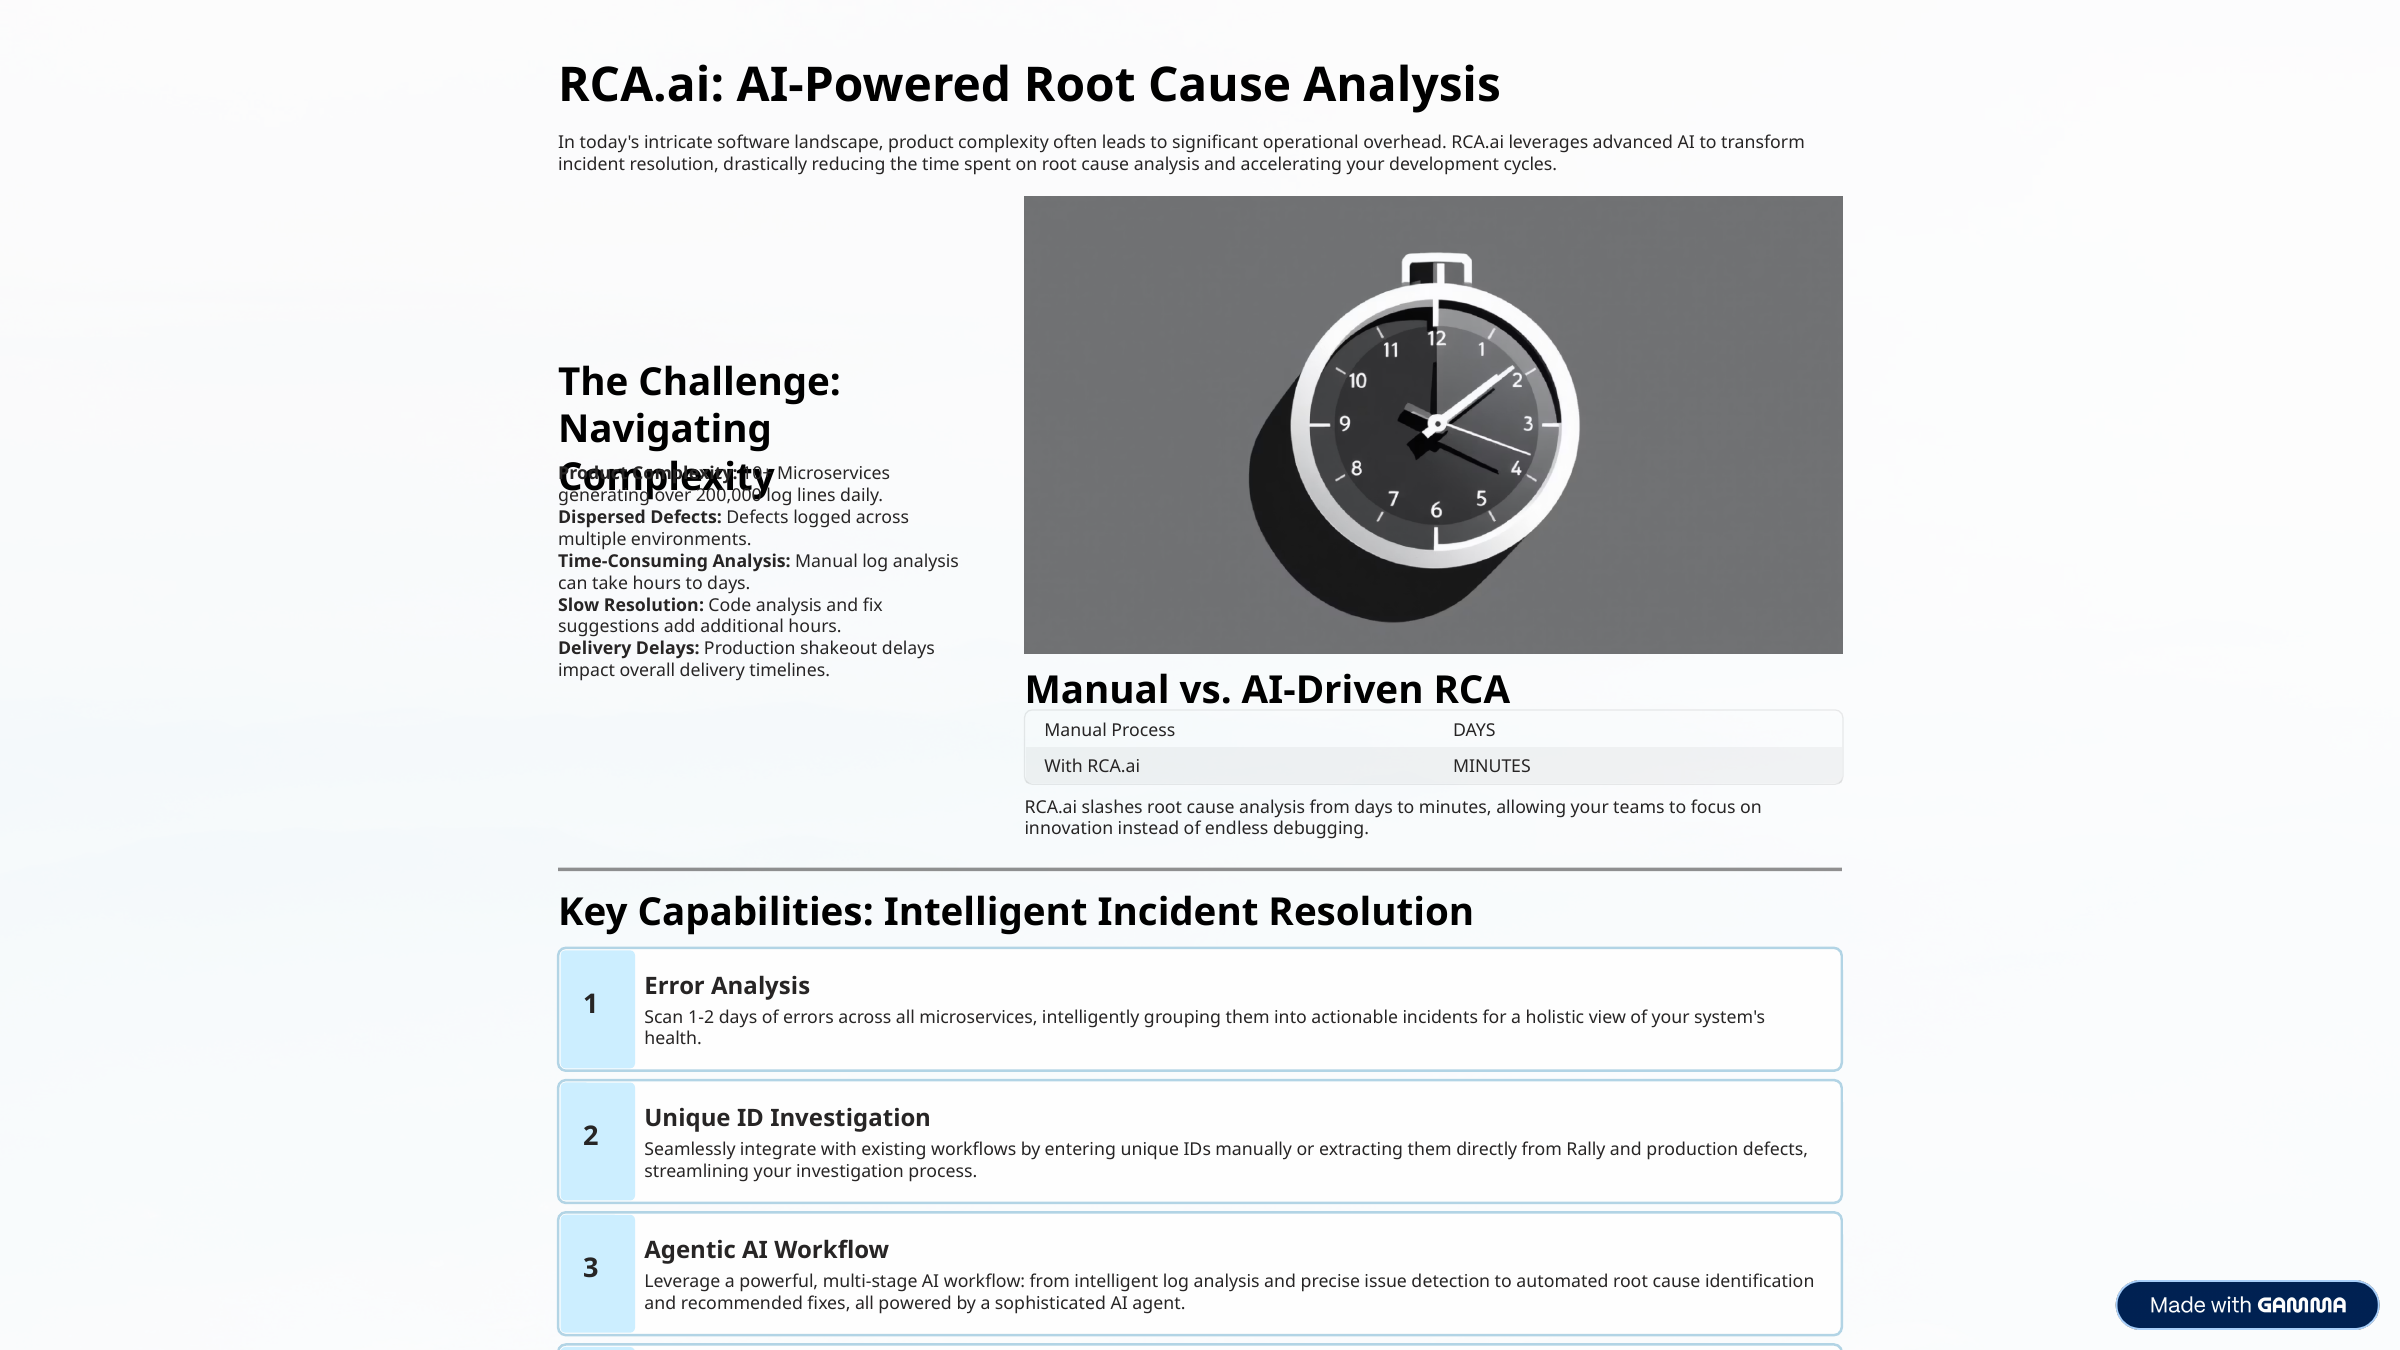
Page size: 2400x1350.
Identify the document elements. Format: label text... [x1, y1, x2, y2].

text_box [561, 1346, 635, 1350]
text_box [558, 947, 1842, 1071]
text_box RCA.ai: AI-Powered Root Cause Analysis [558, 51, 1450, 113]
text_box [558, 1344, 1842, 1350]
text_box Agentic AI Workflow [644, 1233, 889, 1264]
text_box The Challenge: Navigating Complexity [558, 354, 978, 453]
text_box 1 [583, 991, 612, 1027]
text_box Product Complexity: 10+ Microservices generating over 200,000 log lines daily. Dispersed Defects: Defects logged across multiple environments. Time-Consuming Analysis: Manual log analysis can take hours to days. Slow Resolution: Code analysis and fix suggestions add additional hours. Delivery Delays: Production shakeout delays impact overall delivery timelines. [558, 461, 978, 685]
text_box [1025, 747, 1842, 784]
picture [1024, 196, 1843, 654]
text_box Unique ID Investigation [644, 1101, 912, 1132]
picture [2106, 1271, 2389, 1339]
text_box Leverage a powerful, multi-stage AI workflow: from intelligent log analysis and precise issue detection to automated root cause identification and recommended fixes, all powered by a sophisticated AI agent. [644, 1269, 1821, 1314]
text_box RCA.ai slashes root cause analysis from days to minutes, allowing your teams to focus on innovation instead of endless debugging. [1024, 794, 1843, 840]
text_box [560, 950, 636, 1069]
text_box [1025, 711, 1842, 747]
text_box [560, 1214, 636, 1333]
text_box [558, 867, 1842, 872]
text_box 2 [583, 1124, 612, 1159]
text_box MINUTES [1453, 753, 1824, 777]
text_box [560, 1082, 636, 1201]
text_box Manual vs. AI-Driven RCA [1024, 663, 1488, 713]
text_box DAYS [1453, 717, 1824, 741]
text_box Scan 1-2 days of errors across all microservices, intelligently grouping them into actionable incidents for a holistic view of your system's health. [644, 1004, 1821, 1050]
text_box [558, 1080, 1842, 1203]
text_box [558, 1212, 1842, 1336]
text_box Manual Process [1044, 717, 1415, 741]
text_box Seamlessly integrate with existing workflows by entering unique IDs manually or extracting them directly from Rally and production defects, streamlining your investigation process. [644, 1137, 1821, 1182]
text_box Error Analysis [644, 968, 889, 1000]
text_box With RCA.ai [1044, 753, 1415, 777]
text_box Key Capabilities: Intelligent Incident Resolution [558, 885, 1417, 934]
text_box In today's intricate software landscape, product complexity often leads to significant operational overhead. RCA.ai leverages advanced AI to transform incident resolution, drastically reducing the time spent on root cause analysis and accelerating your development cycles. [558, 130, 1842, 176]
text_box 3 [583, 1256, 612, 1292]
